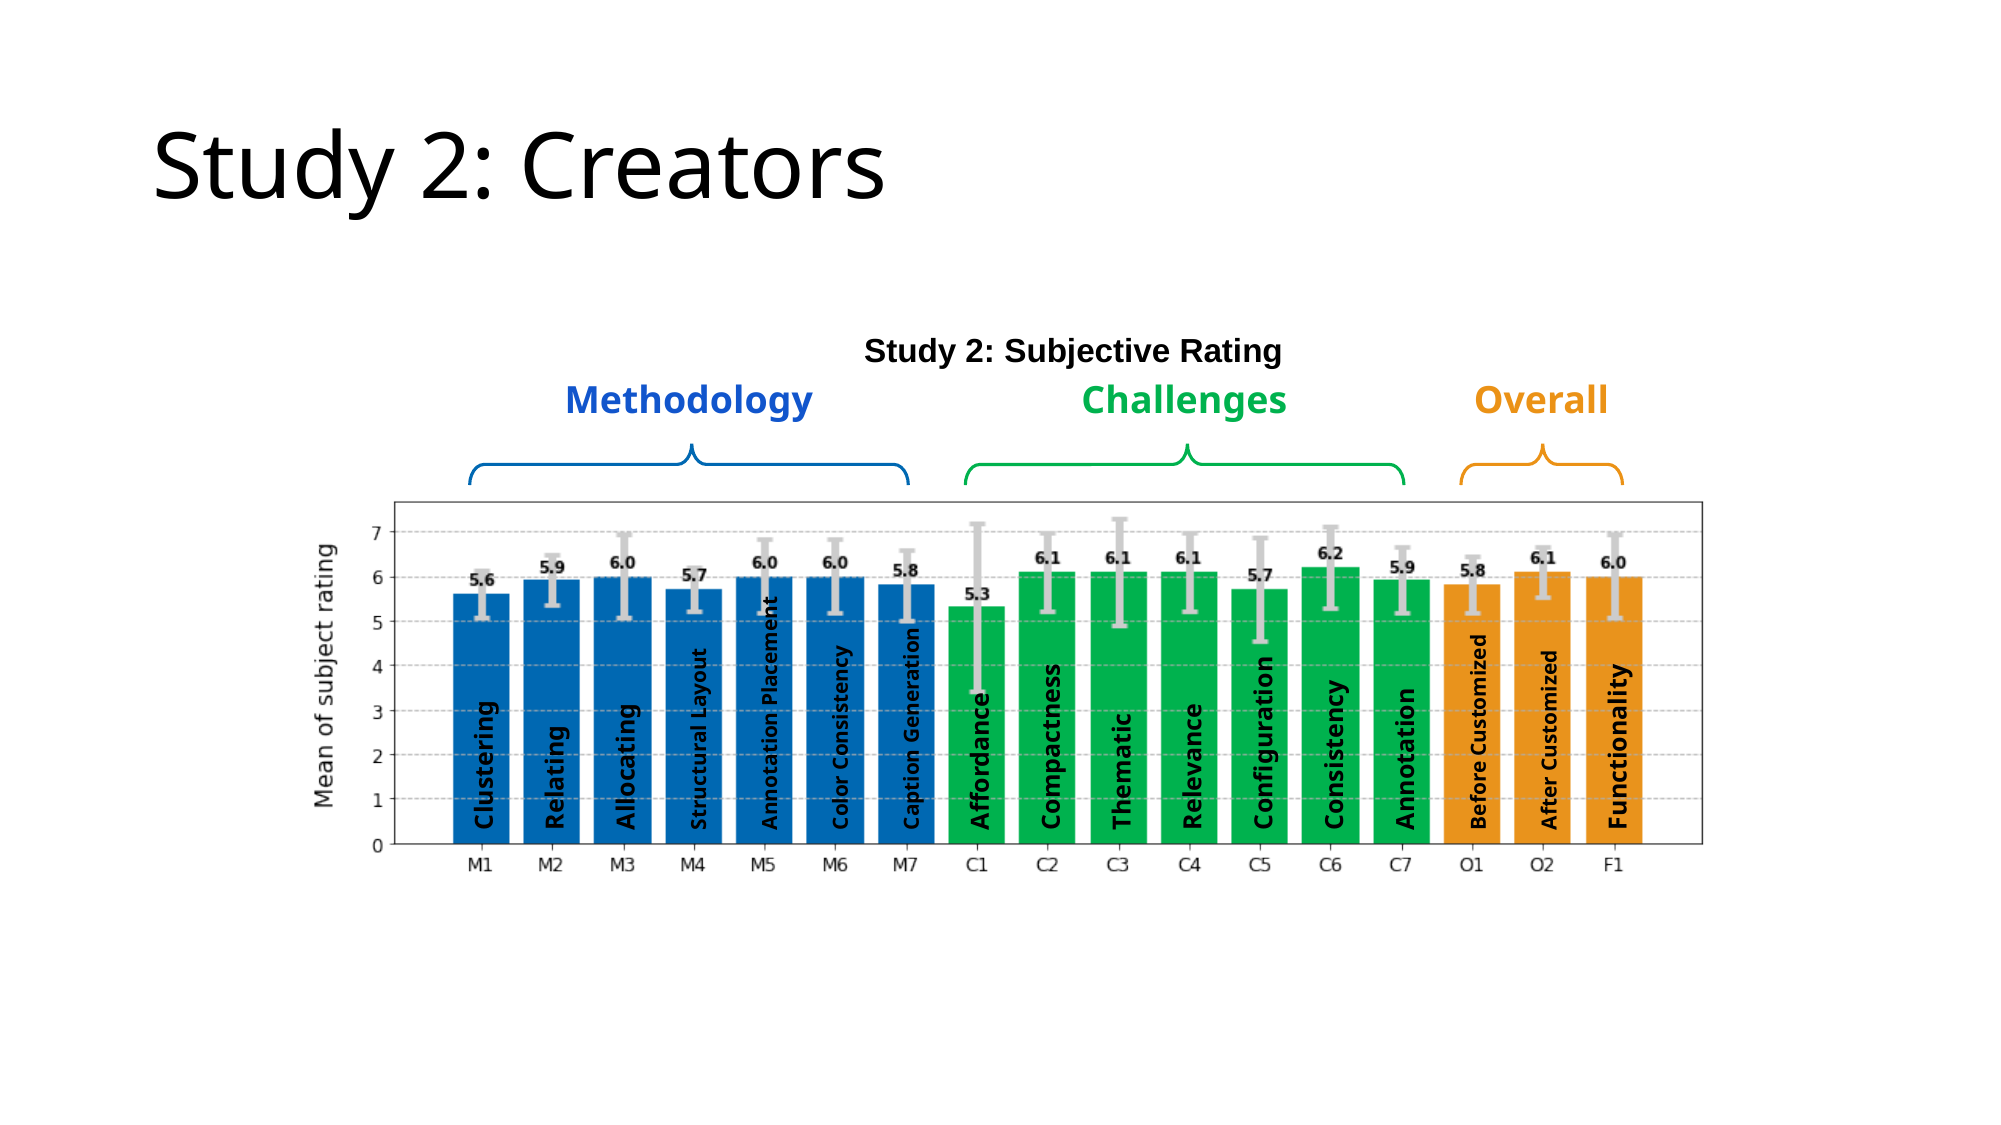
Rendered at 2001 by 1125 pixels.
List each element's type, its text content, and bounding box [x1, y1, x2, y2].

title Study 2: Creators [137, 59, 1863, 278]
text_box Study 2: Subjective Rating [849, 321, 1324, 369]
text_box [305, 369, 1719, 886]
